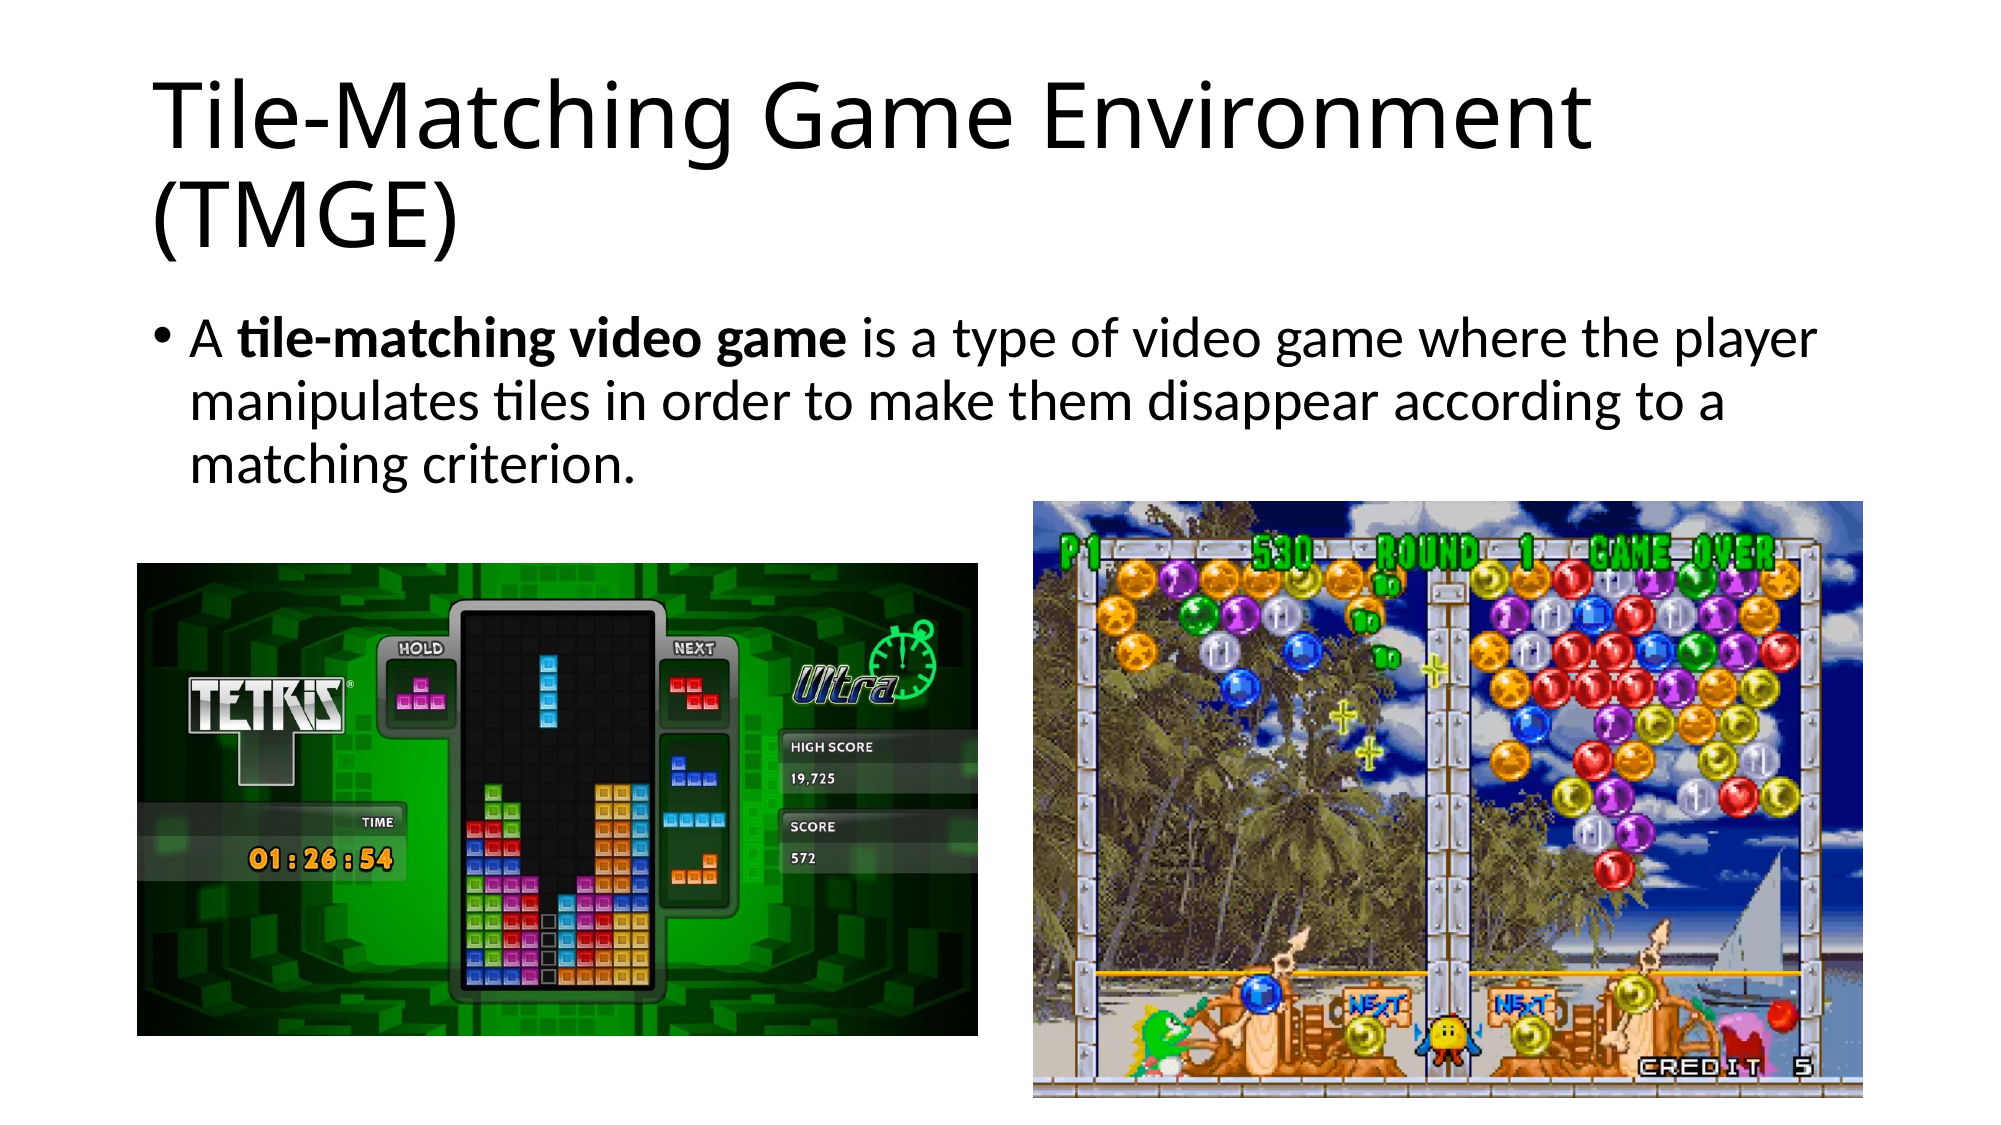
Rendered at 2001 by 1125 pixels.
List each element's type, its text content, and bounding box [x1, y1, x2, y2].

picture [137, 563, 978, 1036]
picture [1033, 501, 1863, 1098]
list A tile-matching video game is a type of video game where the player manipulates tiles in order to make them disappear according to a matching criterion. [137, 299, 1863, 1014]
title Tile-Matching Game Environment (TMGE) [137, 59, 1863, 278]
